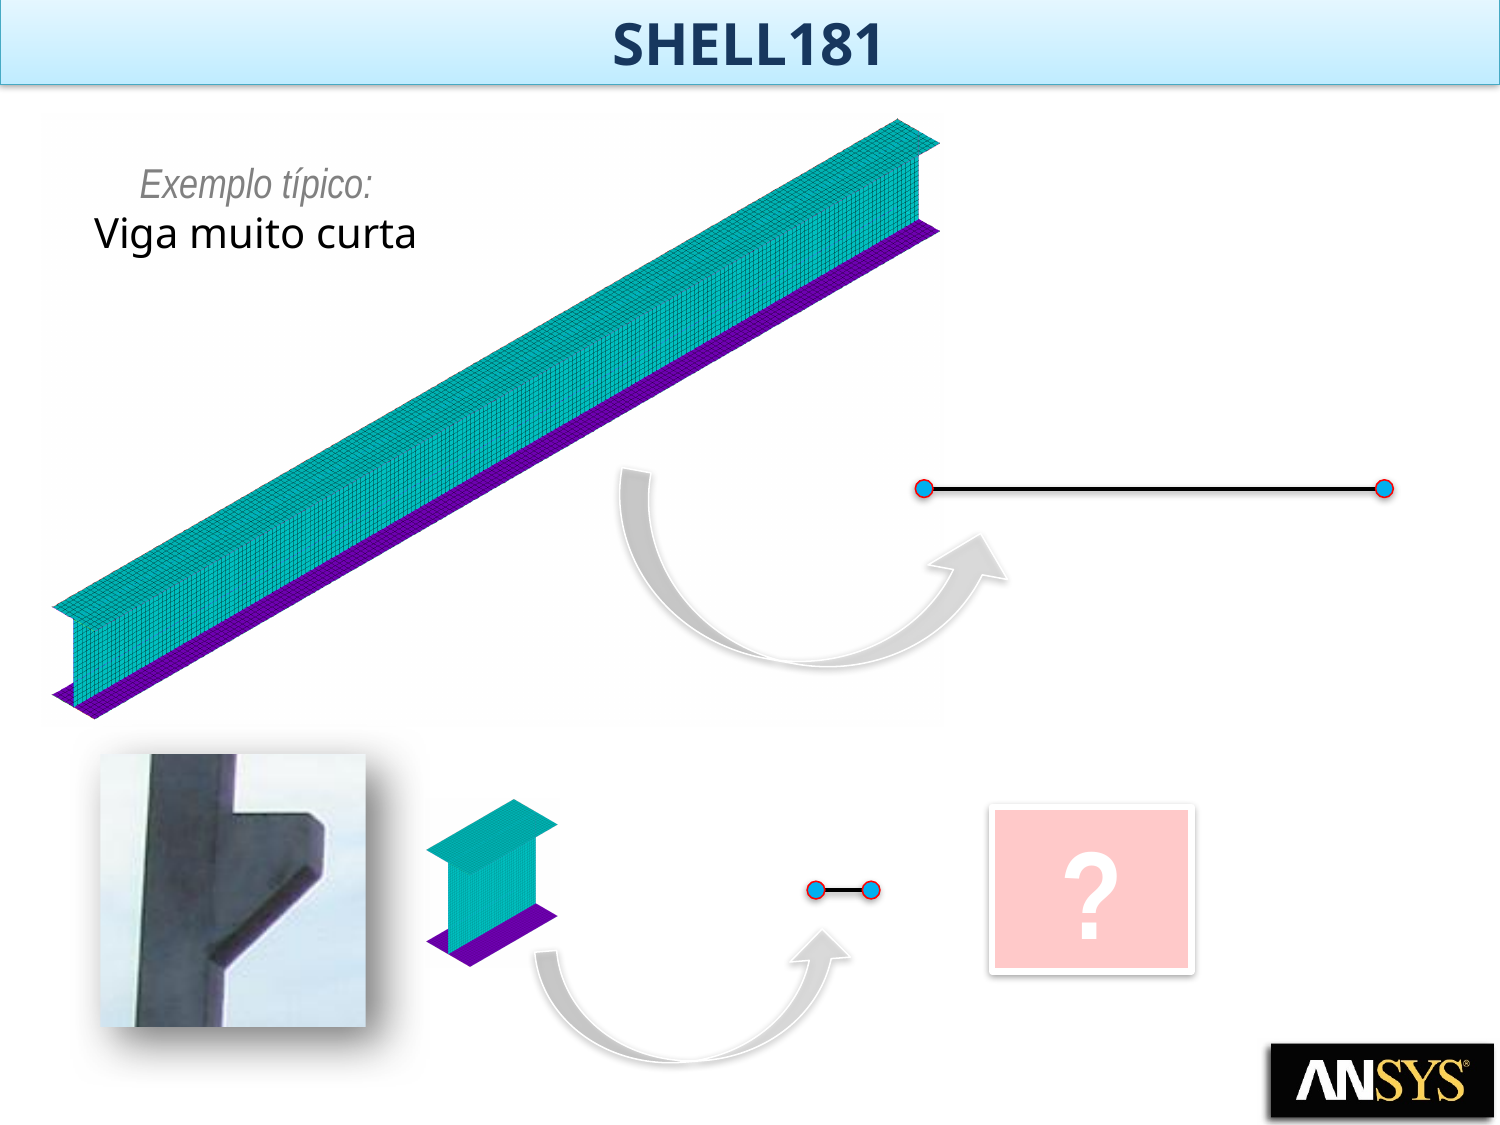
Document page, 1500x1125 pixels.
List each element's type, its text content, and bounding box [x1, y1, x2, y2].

text_box [538, 928, 852, 1064]
text_box ? [989, 804, 1195, 975]
text_box [861, 880, 881, 900]
text_box [1374, 479, 1395, 499]
picture [1257, 1037, 1500, 1125]
text_box [949, 532, 1009, 621]
text_box SHELL181 [0, 0, 1500, 85]
text_box [806, 880, 826, 900]
picture [425, 798, 560, 968]
picture [41, 113, 945, 727]
picture [100, 753, 366, 1027]
